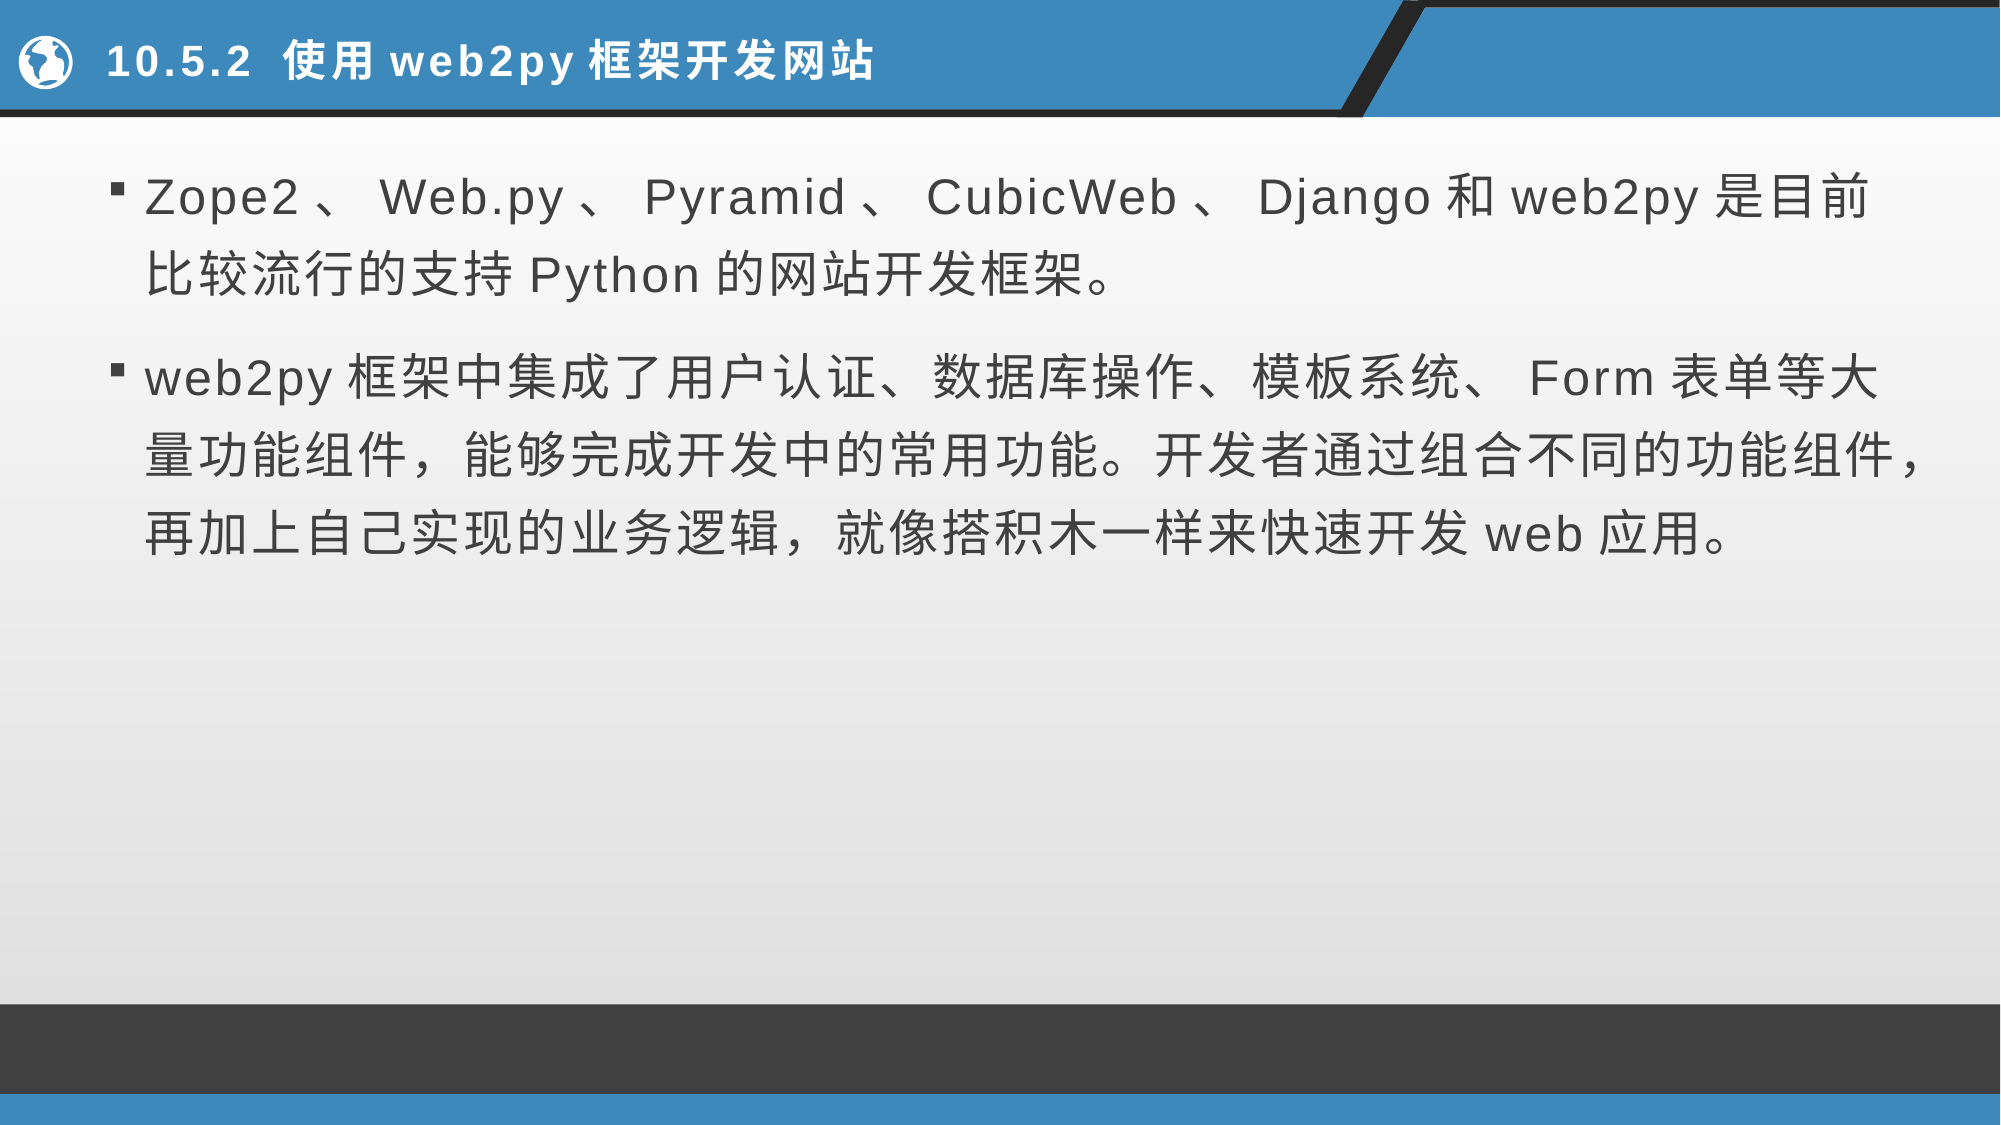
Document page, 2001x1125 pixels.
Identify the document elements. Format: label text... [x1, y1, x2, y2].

title 10.5.2 使用web2py框架开发网站 [90, 0, 977, 146]
list Zope2、Web.py、Pyramid、CubicWeb、Django和web2py是目前比较流行的支持Python的网站开发框架。 web2py框架中集成了用户认证、数据库操作、模板系统、Form表单等大量功能组件，能够完成开发中的常用功能。开发者通过组合不同的功能组件，再加上自己实现的业务逻辑，就像搭积木一样来快速开发web应用。 [90, 146, 1921, 976]
